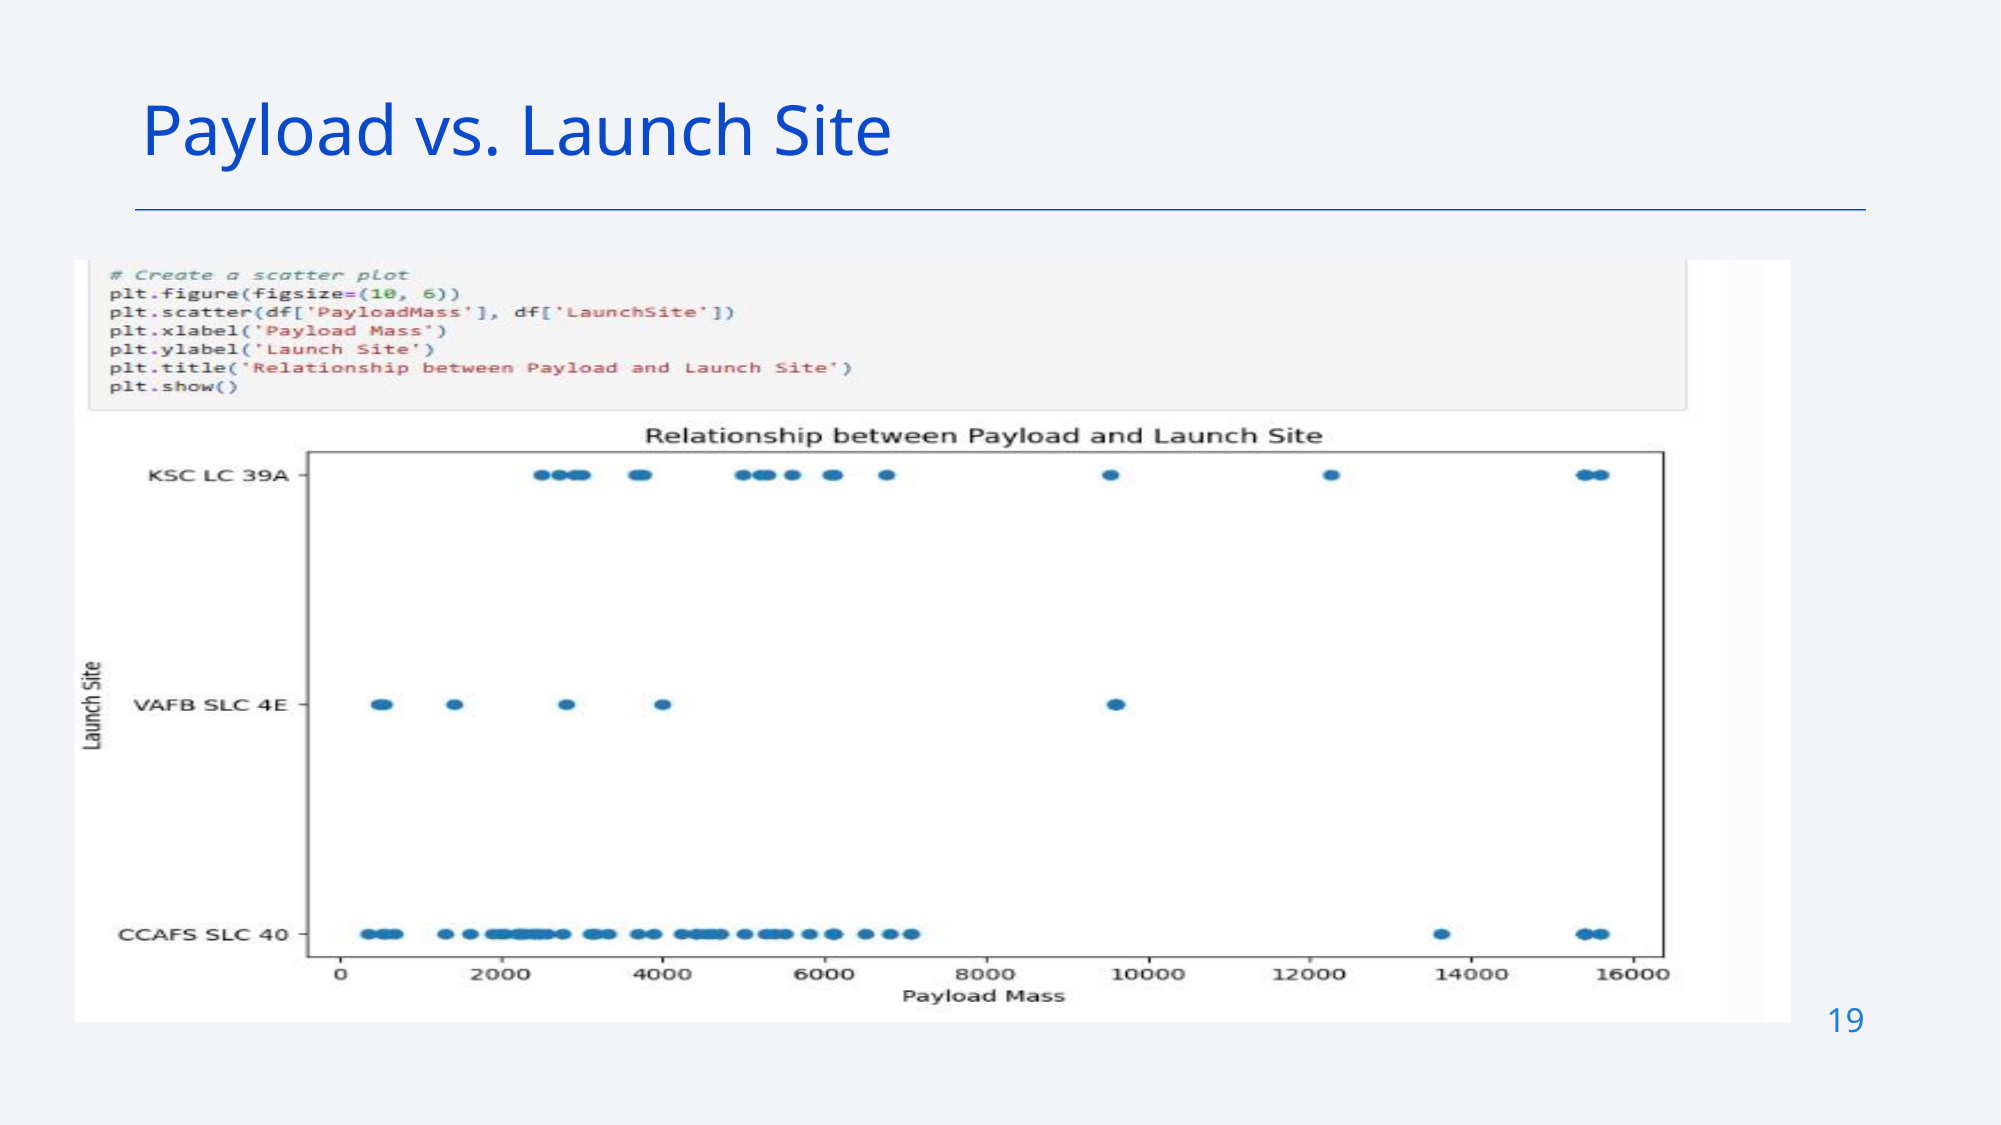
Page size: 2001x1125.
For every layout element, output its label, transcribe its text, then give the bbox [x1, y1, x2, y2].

slide_number 19 [1429, 988, 1880, 1055]
text_box Payload vs. Launch Site [126, 88, 1852, 179]
picture [0, 0, 2001, 1125]
